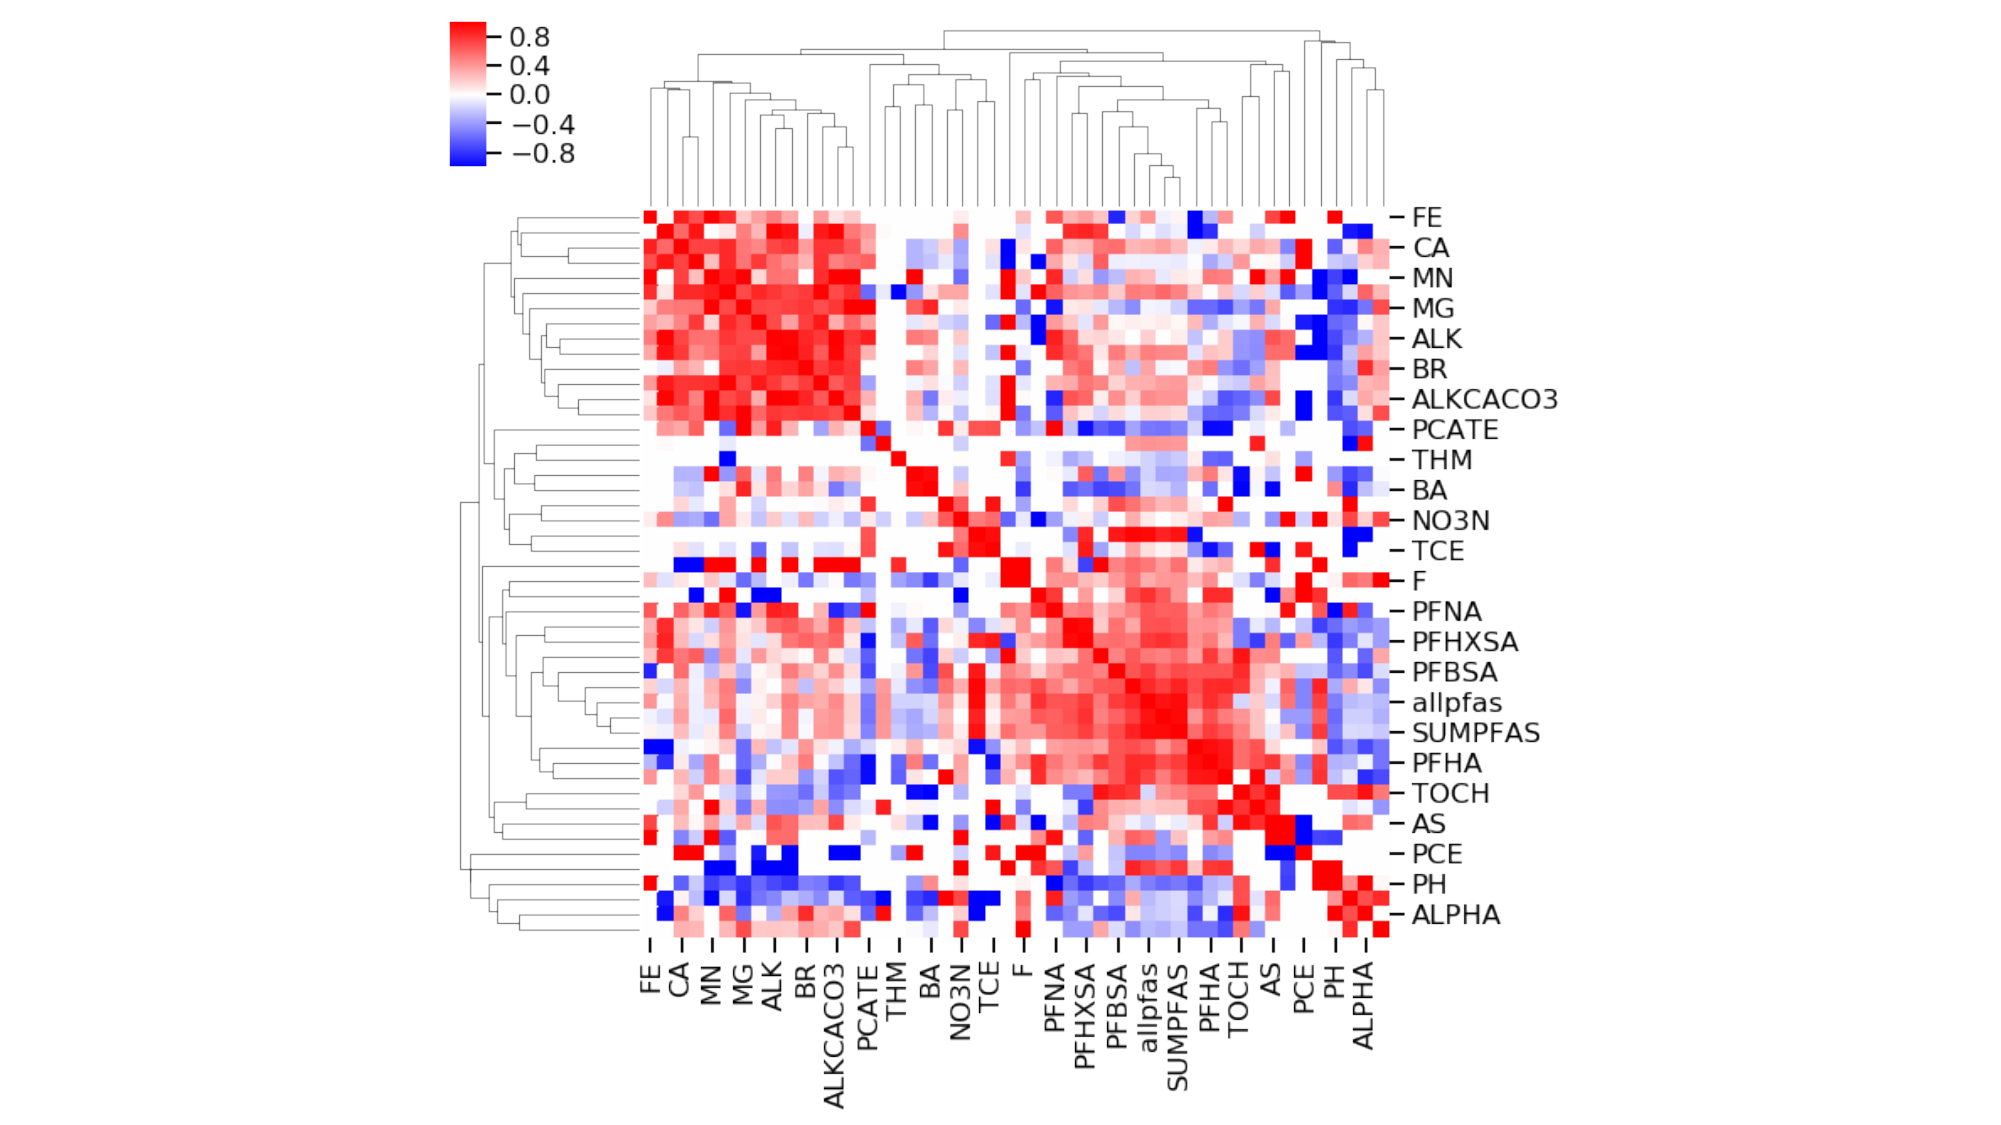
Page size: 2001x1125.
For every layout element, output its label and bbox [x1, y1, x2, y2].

text_box [415, 0, 1585, 1125]
